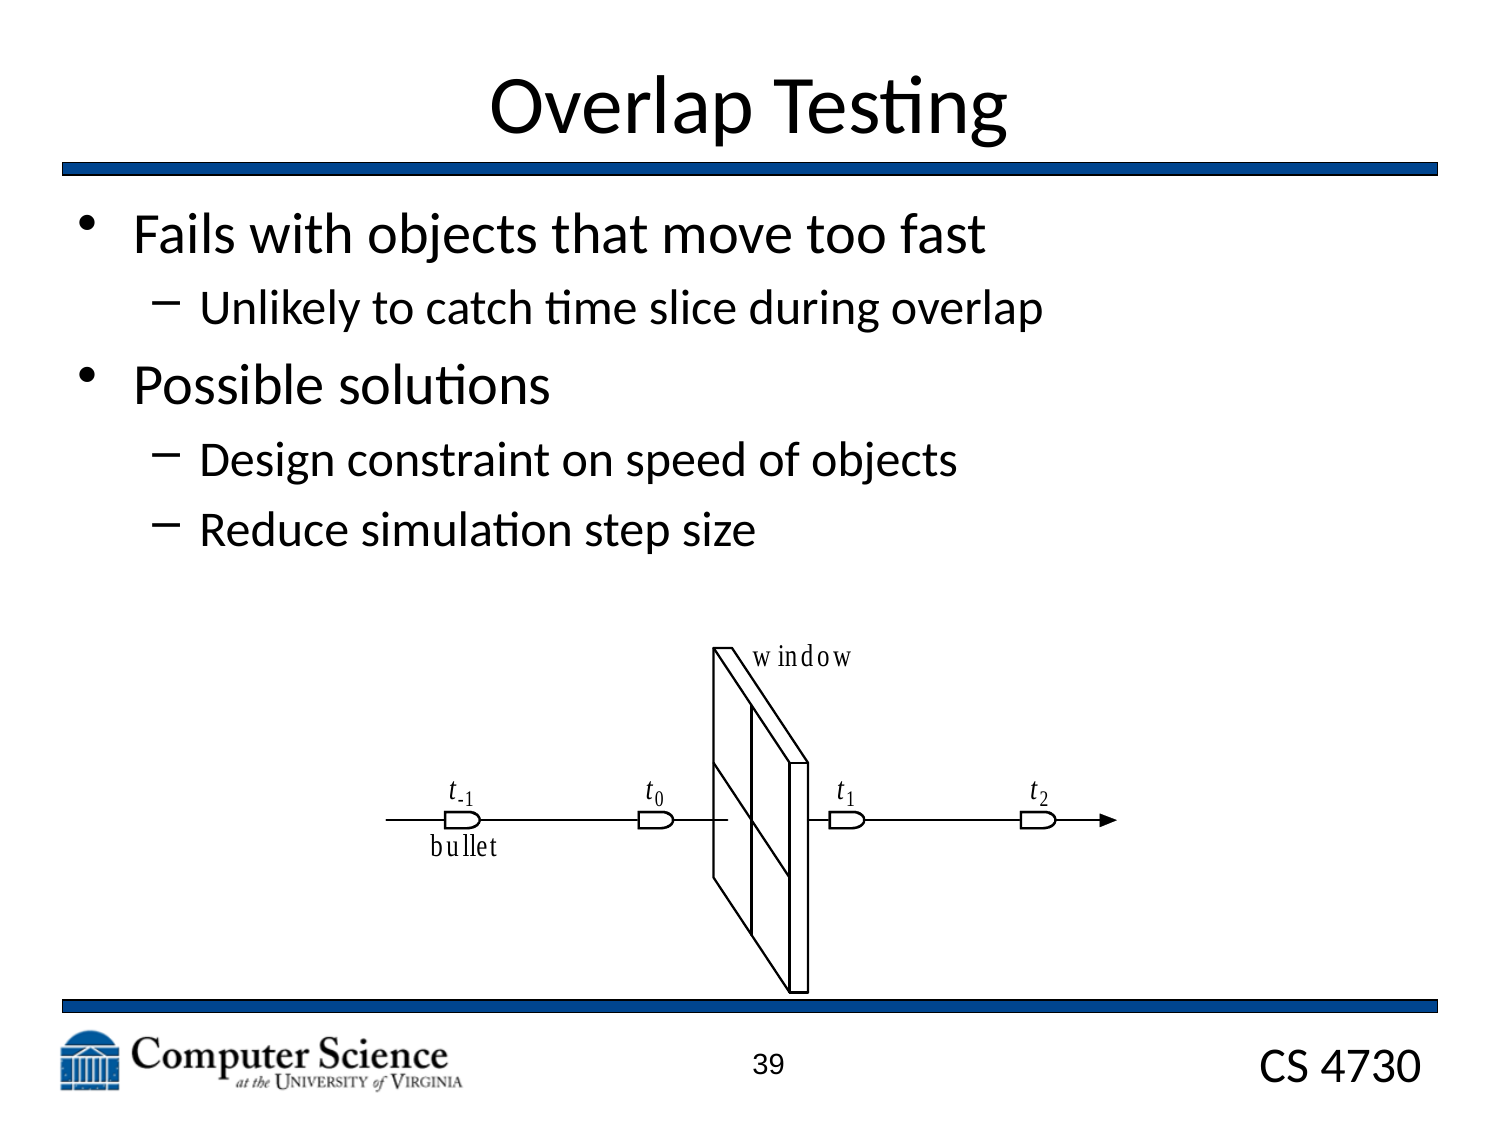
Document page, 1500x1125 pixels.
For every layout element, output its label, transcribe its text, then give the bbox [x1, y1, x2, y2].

footer 39 [512, 1037, 1026, 1088]
picture [50, 1024, 472, 1101]
picture [374, 624, 1129, 1005]
title Overlap Testing [62, 49, 1438, 151]
list Fails with objects that move too fast Unlikely to catch time slice during overlap Possible solutions Design constraint on speed of objects Reduce simulation step size [62, 187, 1438, 1001]
